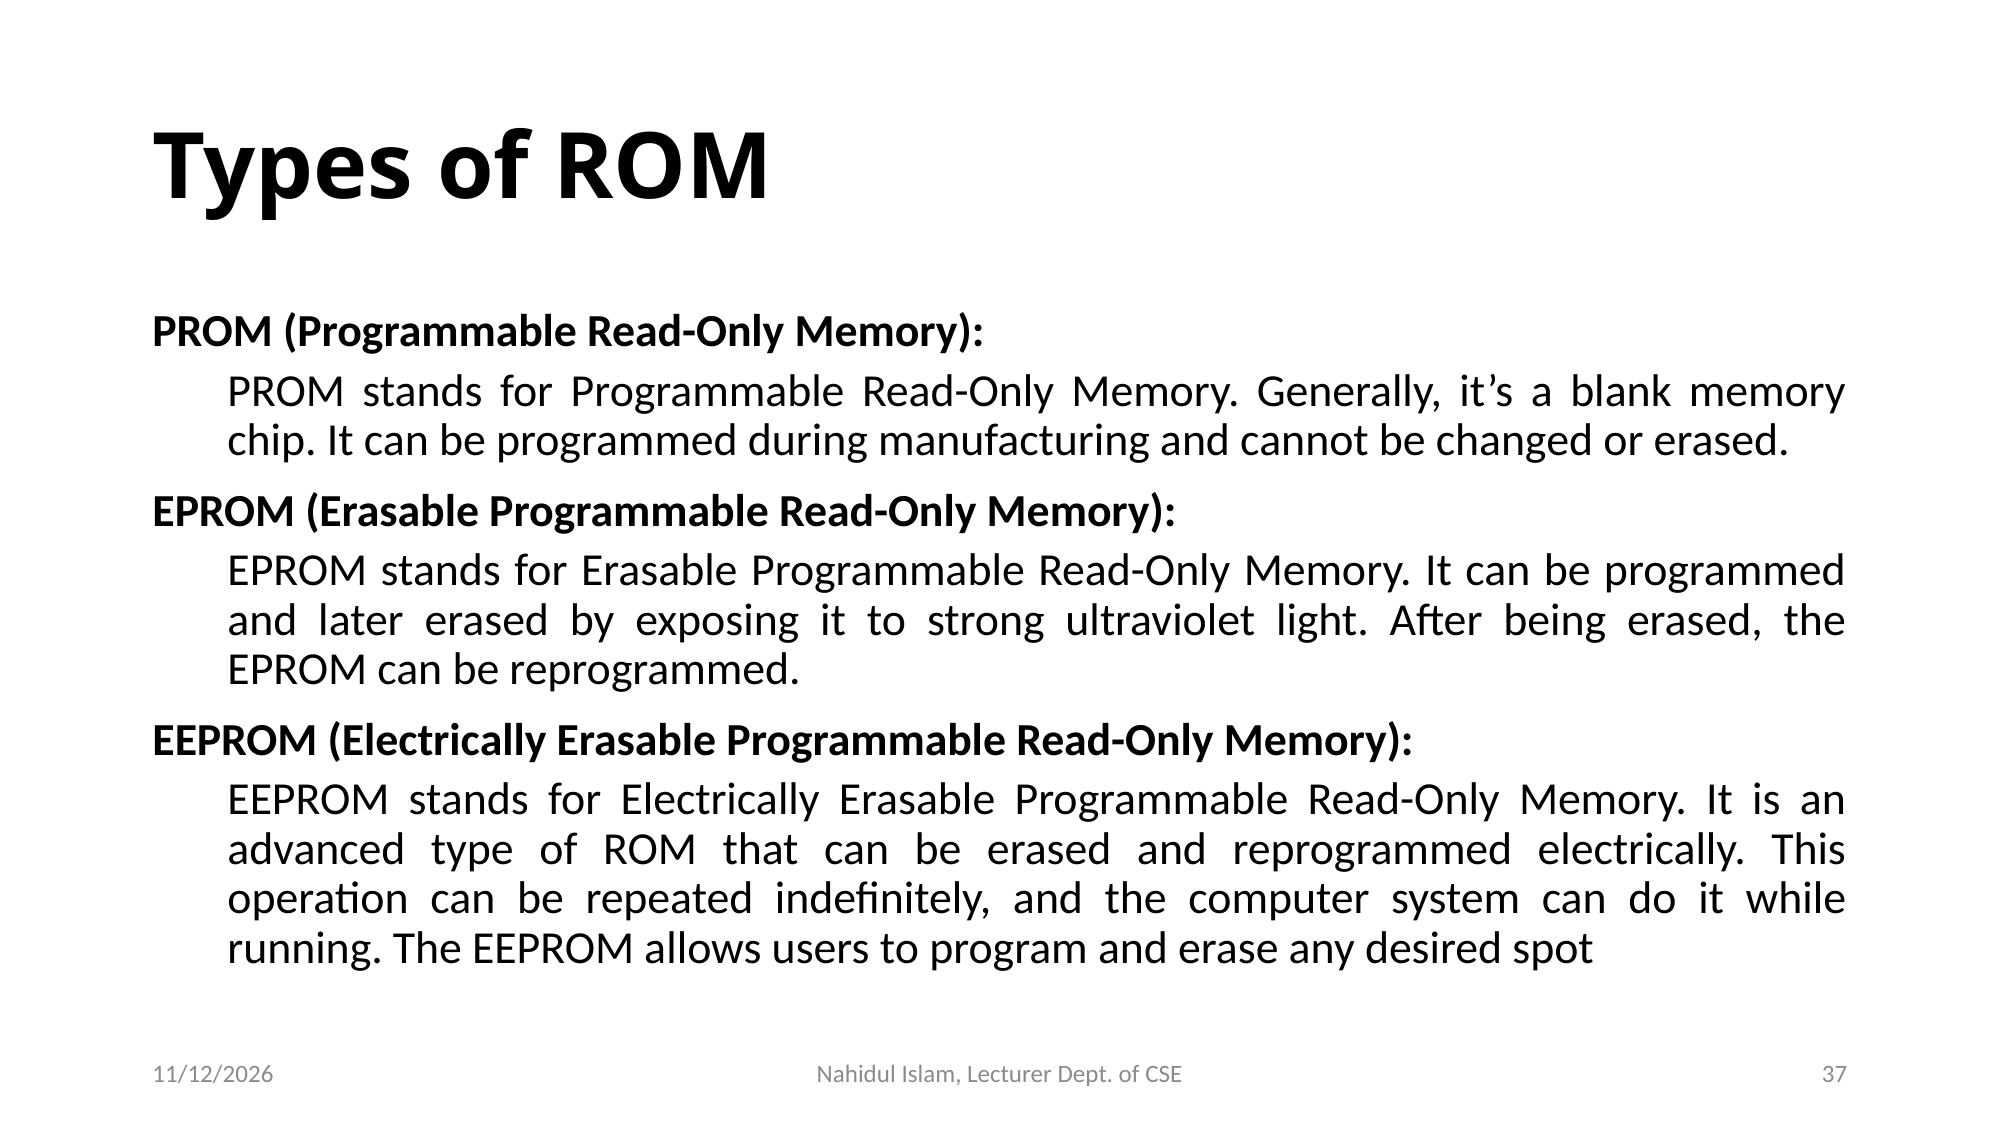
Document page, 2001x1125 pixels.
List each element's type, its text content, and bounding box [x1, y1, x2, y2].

slide_number 37 [1412, 1042, 1863, 1103]
title Types of ROM [137, 59, 1863, 278]
footer Nahidul Islam, Lecturer Dept. of CSE [662, 1042, 1338, 1103]
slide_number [137, 1042, 588, 1103]
list PROM (Programmable Read-Only Memory): PROM stands for Programmable Read-Only Memory. Generally, it’s a blank memory chip. It can be programmed during manufacturing and cannot be changed or erased. EPROM (Erasable Programmable Read-Only Memory): EPROM stands for Erasable Programmable Read-Only Memory. It can be programmed and later erased by exposing it to strong ultraviolet light. After being erased, the EPROM can be reprogrammed. EEPROM (Electrically Erasable Programmable Read-Only Memory): EEPROM stands for Electrically Erasable Programmable Read-Only Memory. It is an advanced type of ROM that can be erased and reprogrammed electrically. This operation can be repeated indefinitely, and the computer system can do it while running. The EEPROM allows users to program and erase any desired spot [137, 299, 1863, 1014]
